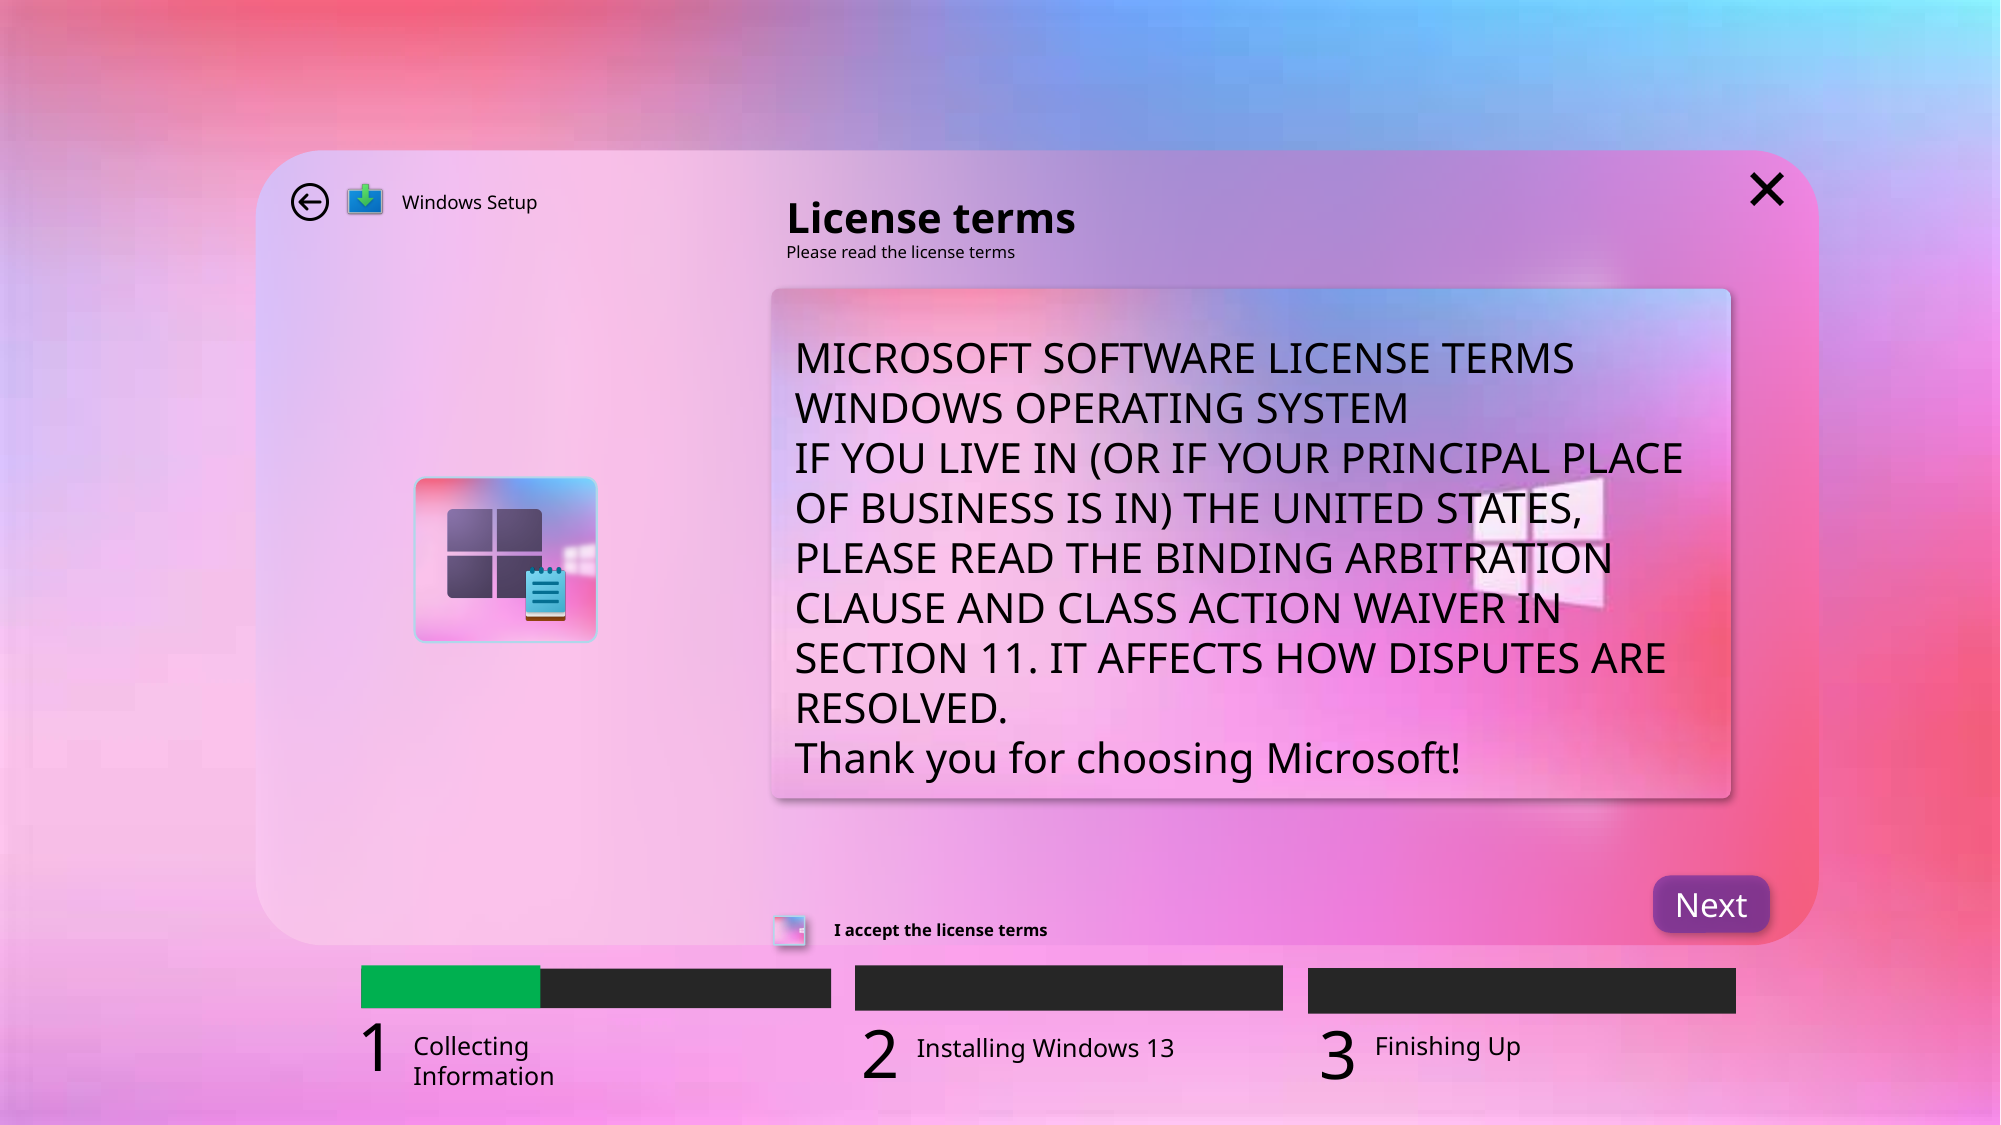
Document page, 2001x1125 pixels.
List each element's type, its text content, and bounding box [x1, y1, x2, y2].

text_box 3 [1304, 1005, 1371, 1101]
text_box 1 [342, 997, 385, 1093]
text_box [1308, 968, 1736, 1014]
picture [0, 0, 2001, 1125]
text_box 2 [846, 1004, 913, 1100]
text_box Installing Windows 13 [901, 1024, 1216, 1070]
text_box Finishing Up [1359, 1023, 1550, 1069]
text_box [541, 968, 832, 1009]
text_box [855, 965, 1283, 1011]
text_box [361, 965, 541, 1009]
text_box Collecting Information [398, 1022, 690, 1098]
